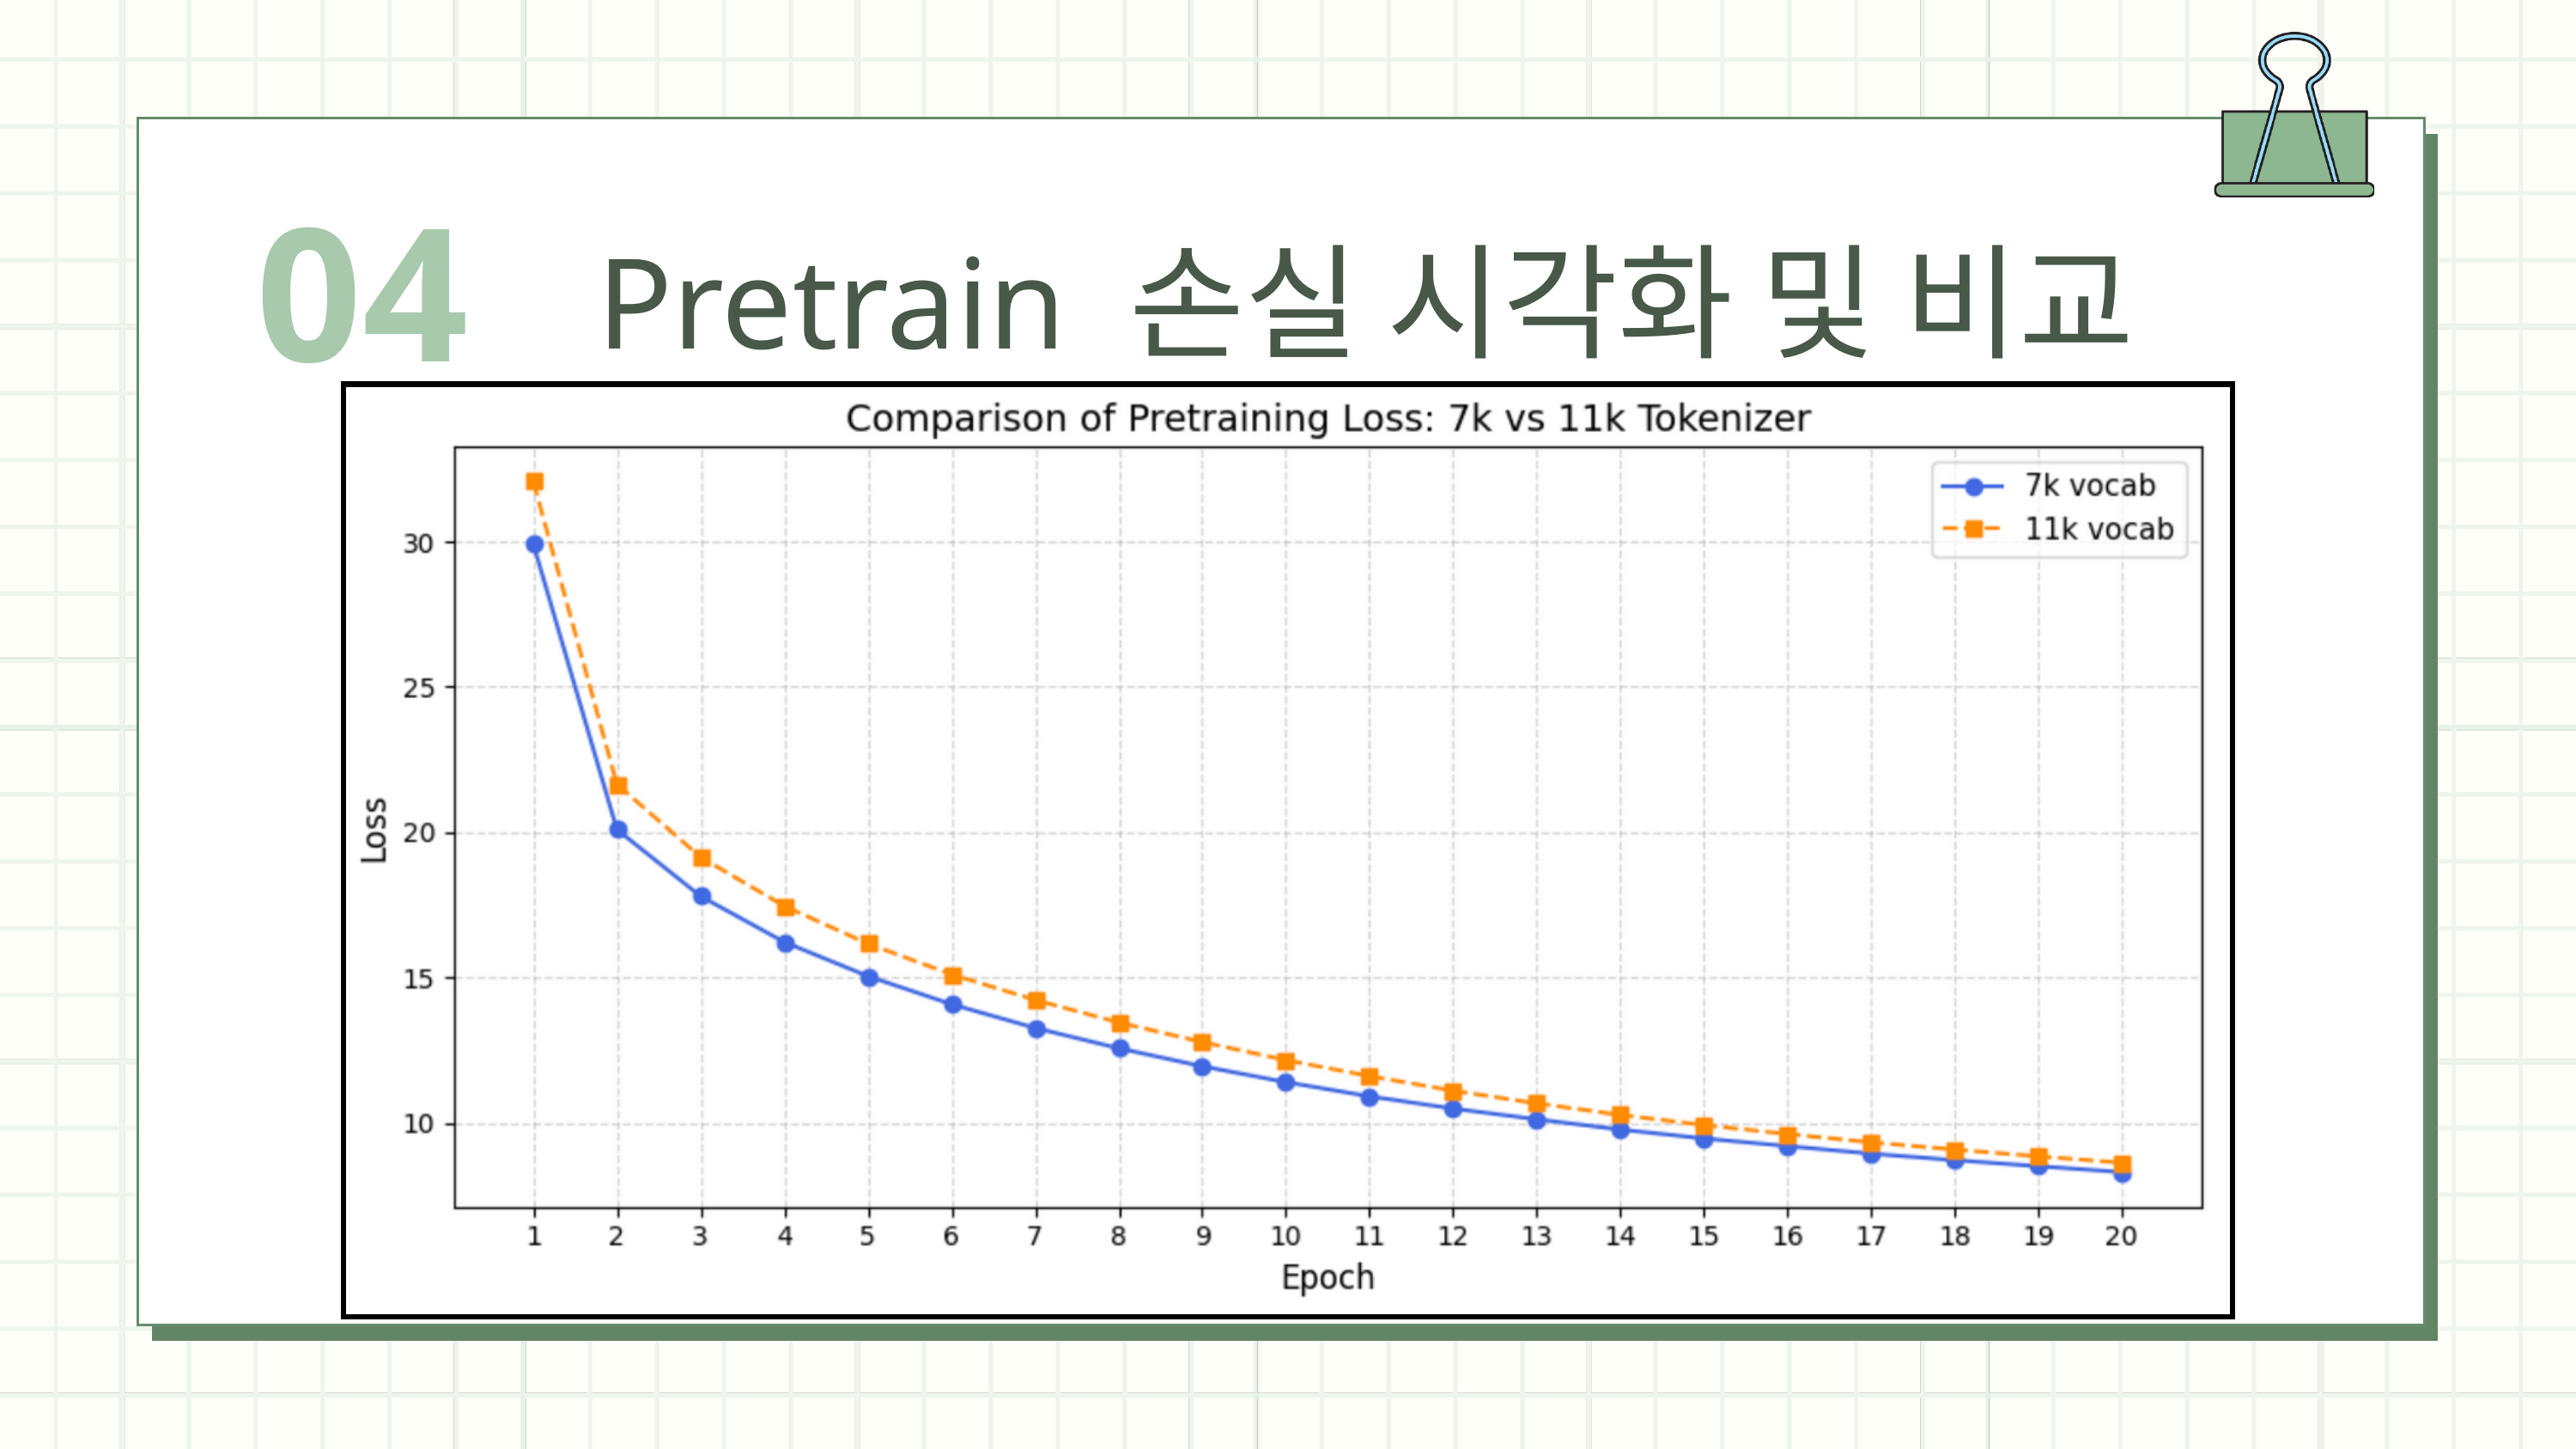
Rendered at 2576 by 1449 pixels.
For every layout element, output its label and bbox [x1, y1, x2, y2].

text_box [137, 118, 2439, 1341]
text_box [0, 0, 2576, 1449]
